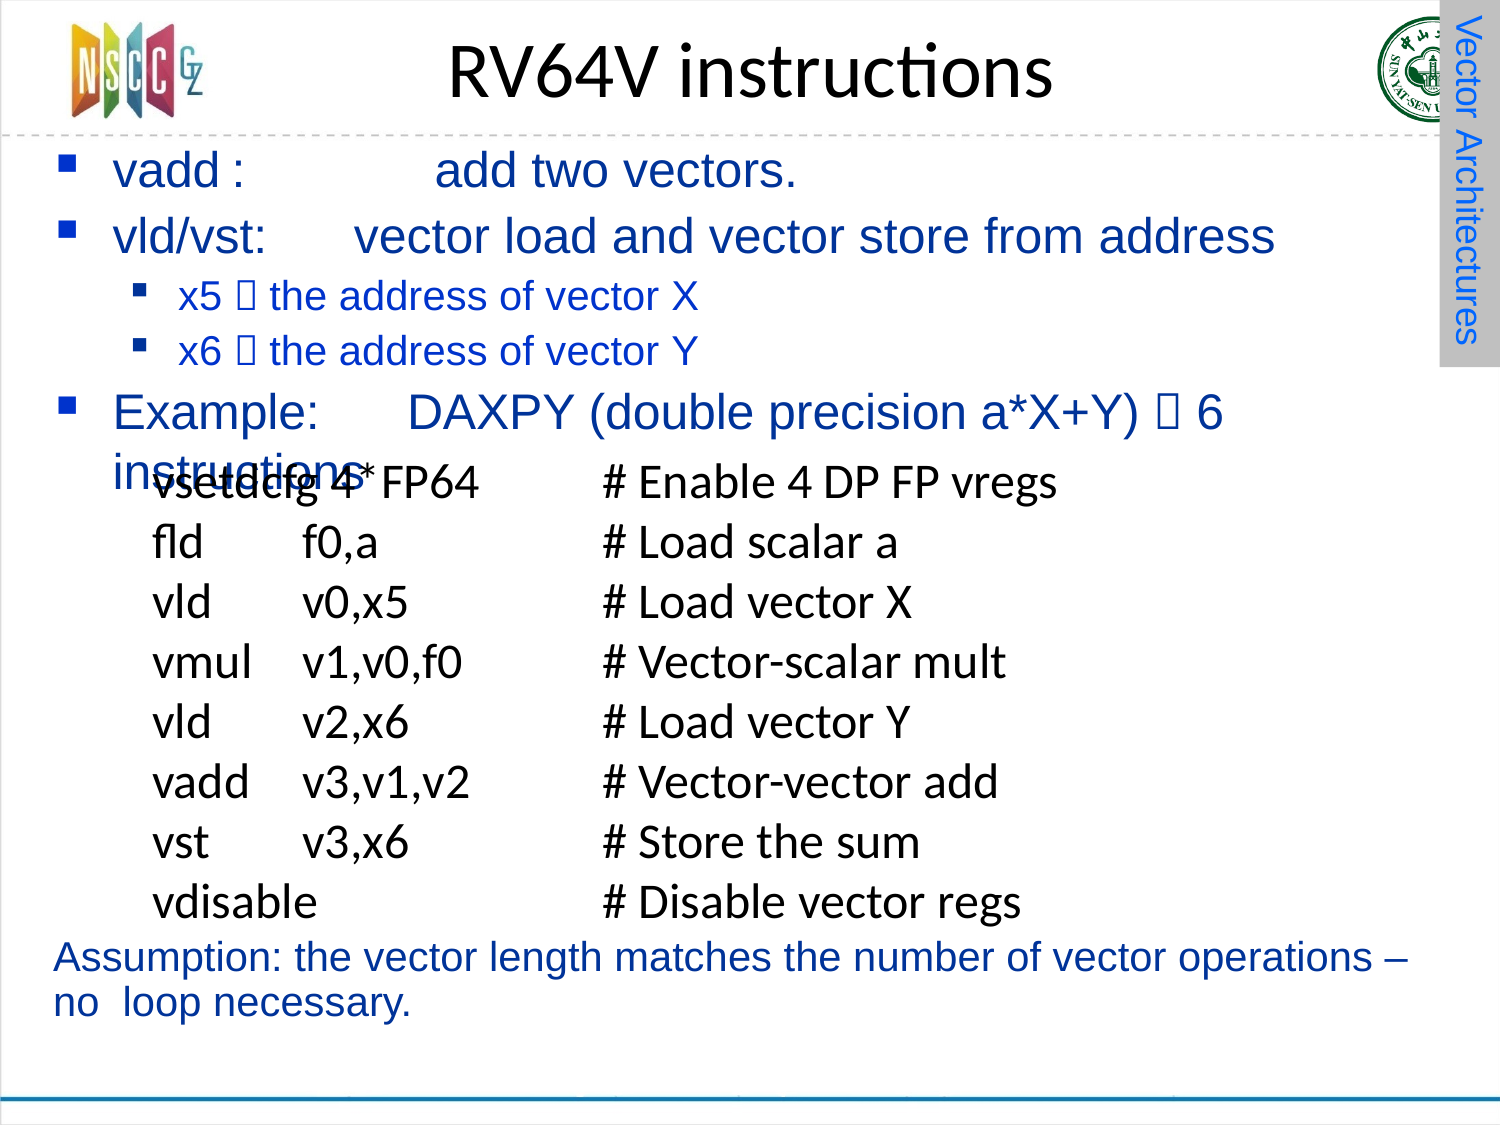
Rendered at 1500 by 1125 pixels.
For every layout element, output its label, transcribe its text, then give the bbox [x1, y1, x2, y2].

text_box Assumption: the vector length matches the number of vector operations – no loop necessary. [51, 926, 1464, 1025]
text_box vadd : add two vectors. vld/vst: vector load and vector store from address x5  the address of vector X x6  the address of vector Y Example: DAXPY (double precision a*X+Y)  6 instructions [54, 129, 1461, 500]
text_box Vector Architectures [1446, 13, 1493, 351]
picture [1243, 0, 1439, 129]
picture [0, 0, 1500, 1125]
title RV64V instructions [257, 0, 1243, 129]
text_box vsetdcfg 4*FP64 # Enable 4 DP FP vregs fld f0,a # Load scalar a vld v0,x5 # Load vector X vmul v1,v0,f0 # Vector-scalar mult vld v2,x6 # Load vector Y vadd v3,v1,v2 # Vector-vector add vst v3,x6 # Store the sum vdisable # Disable vector regs [137, 441, 1271, 936]
text_box [1439, 0, 1500, 368]
